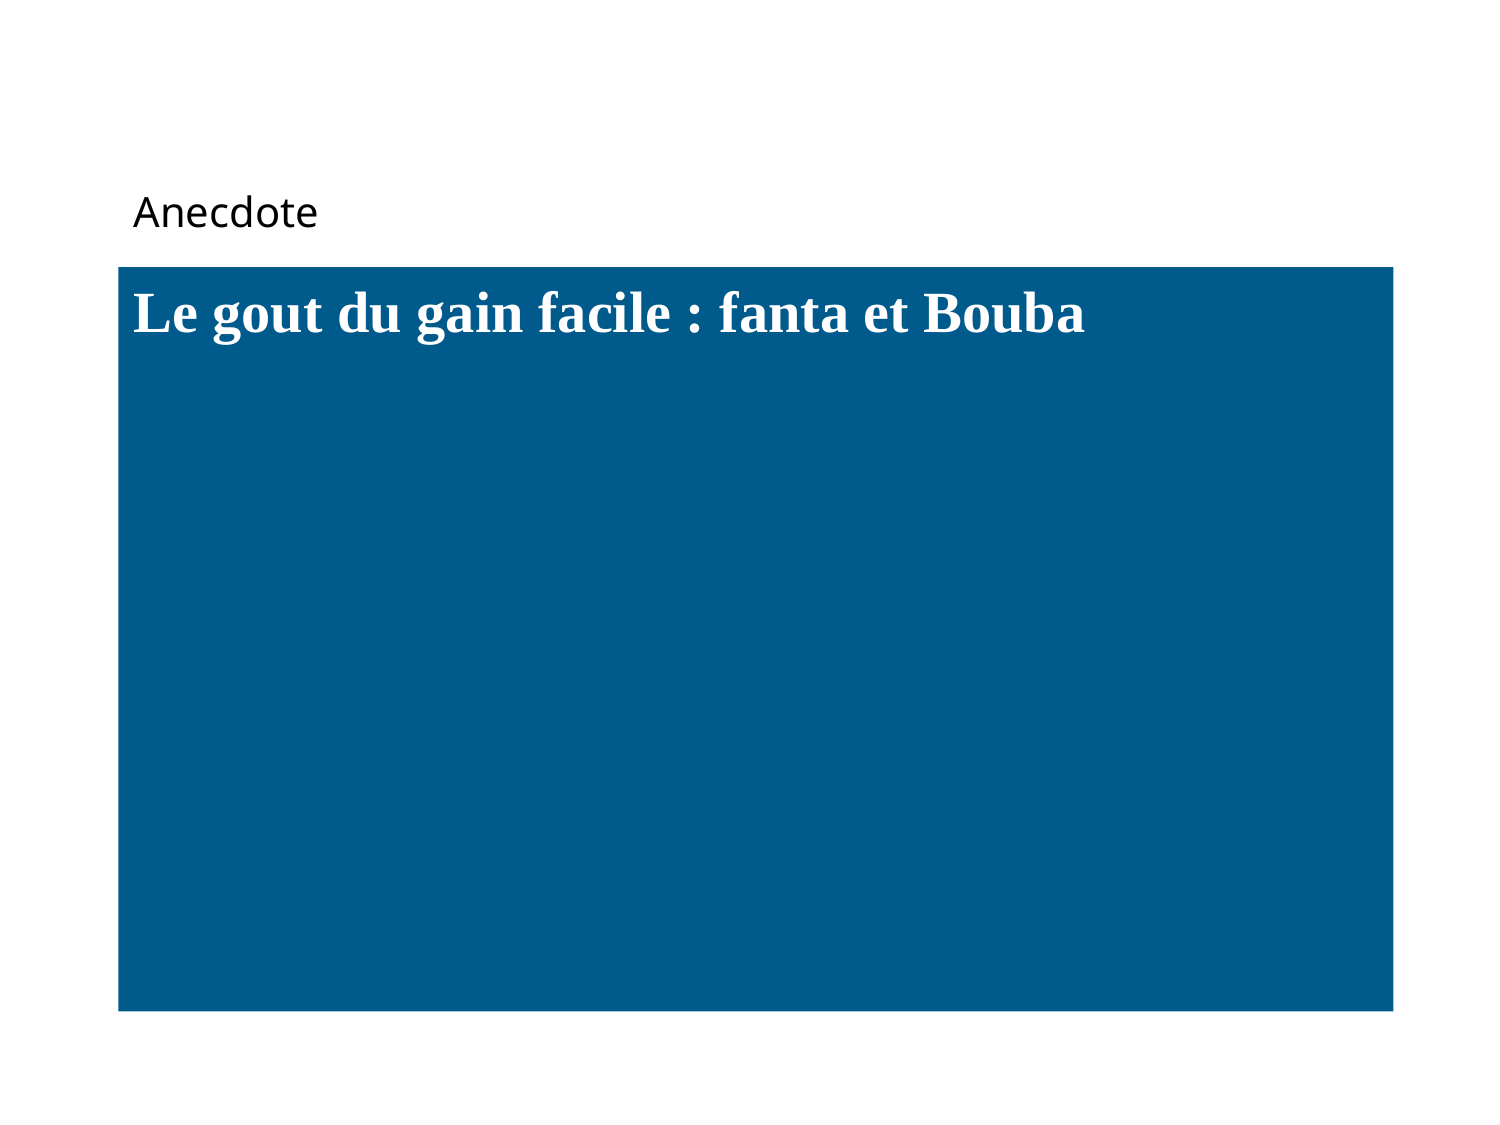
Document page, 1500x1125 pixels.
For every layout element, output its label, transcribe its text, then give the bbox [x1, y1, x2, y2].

title Le gout du gain facile : fanta et Bouba [118, 267, 1394, 1012]
list Anecdote [118, 101, 1394, 244]
